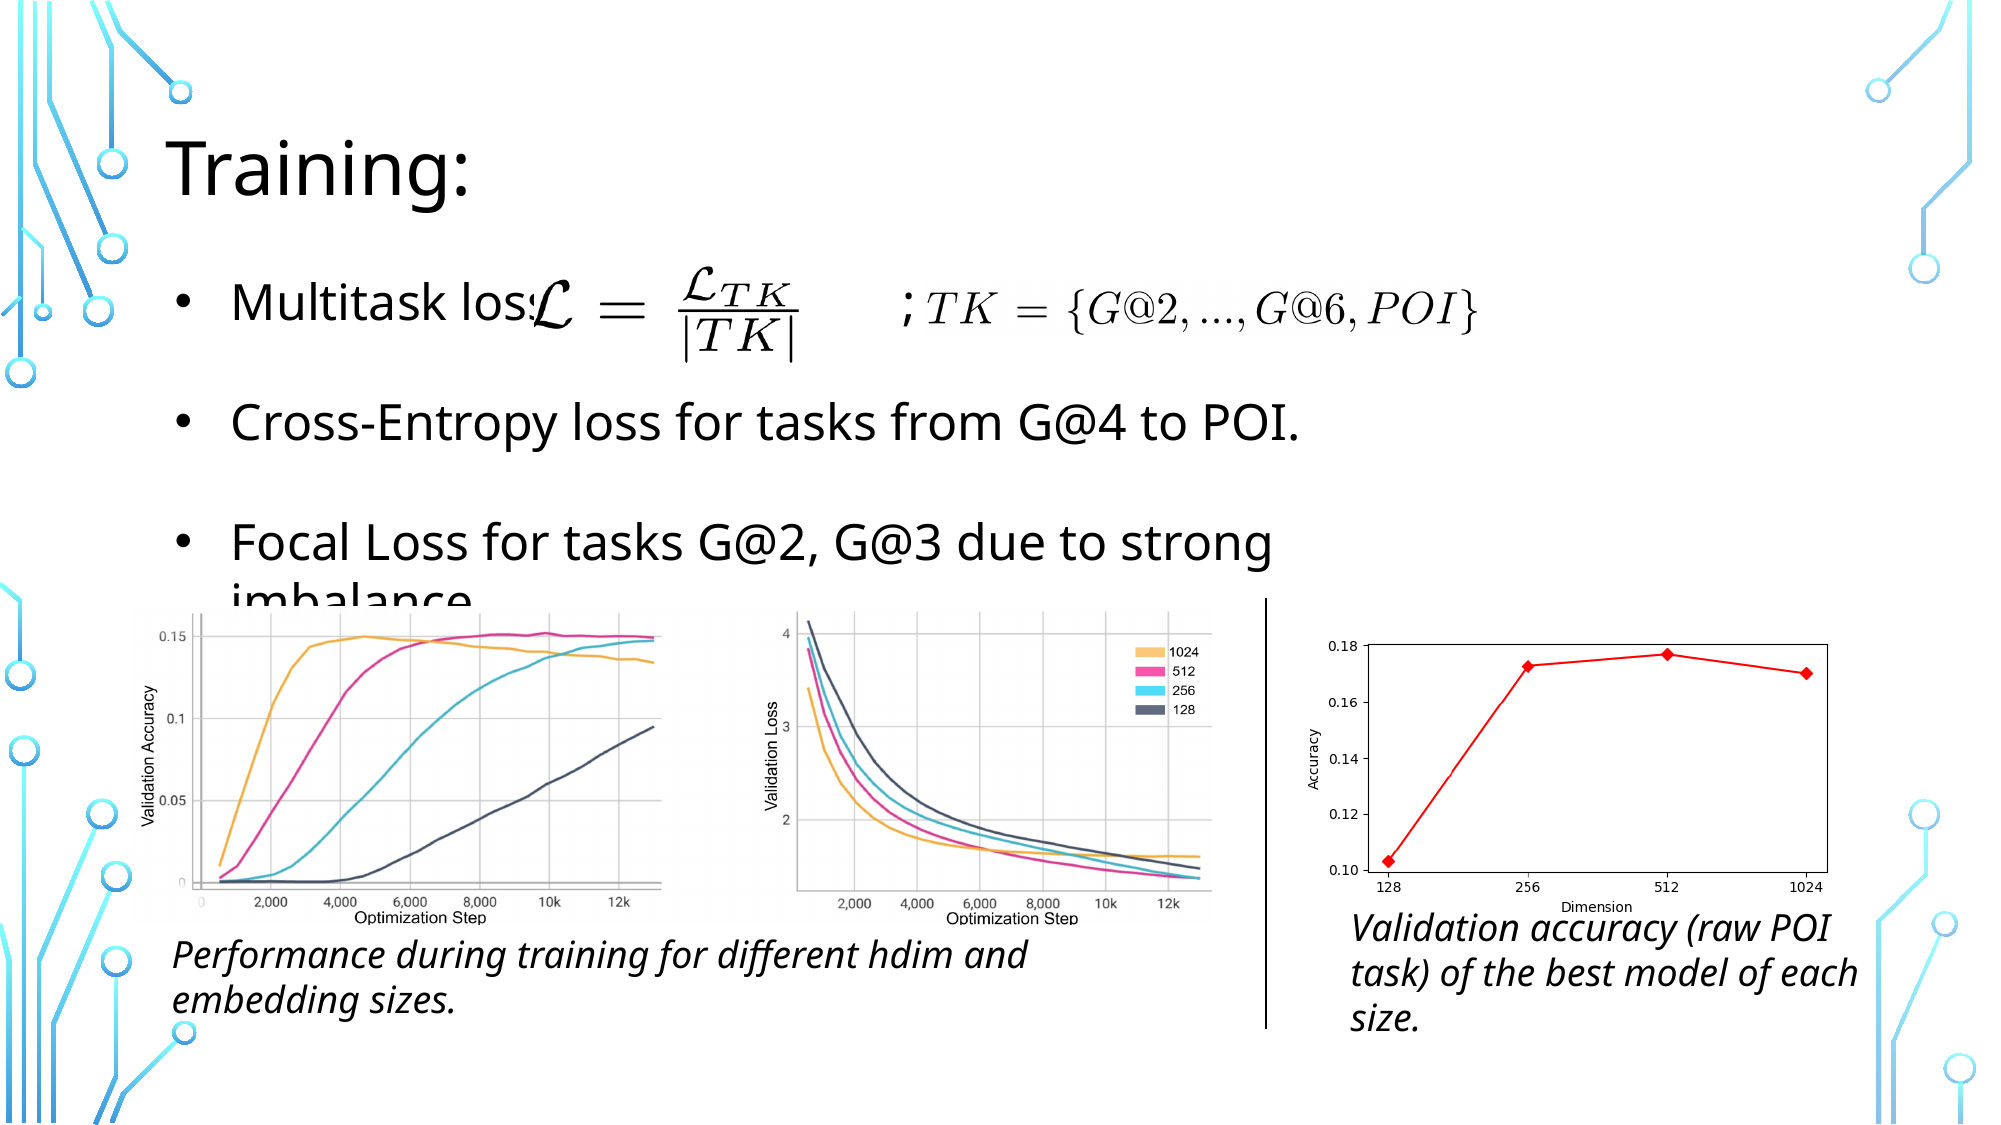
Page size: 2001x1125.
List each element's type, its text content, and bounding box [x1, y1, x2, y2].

text_box Multitask loss: ; Cross-Entropy loss for tasks from G@4 to POI. Focal Loss for tasks G@2, G@3 due to strong imbalance. [159, 263, 1428, 638]
picture [132, 606, 1213, 926]
picture [533, 262, 802, 371]
text_box Validation accuracy (raw POI task) of the best model of each size. [1335, 896, 1888, 1047]
text_box Training: [150, 113, 1622, 218]
text_box Performance during training for different hdim and embedding sizes. [156, 926, 1180, 1029]
picture [923, 279, 1479, 338]
picture [1298, 629, 1836, 924]
